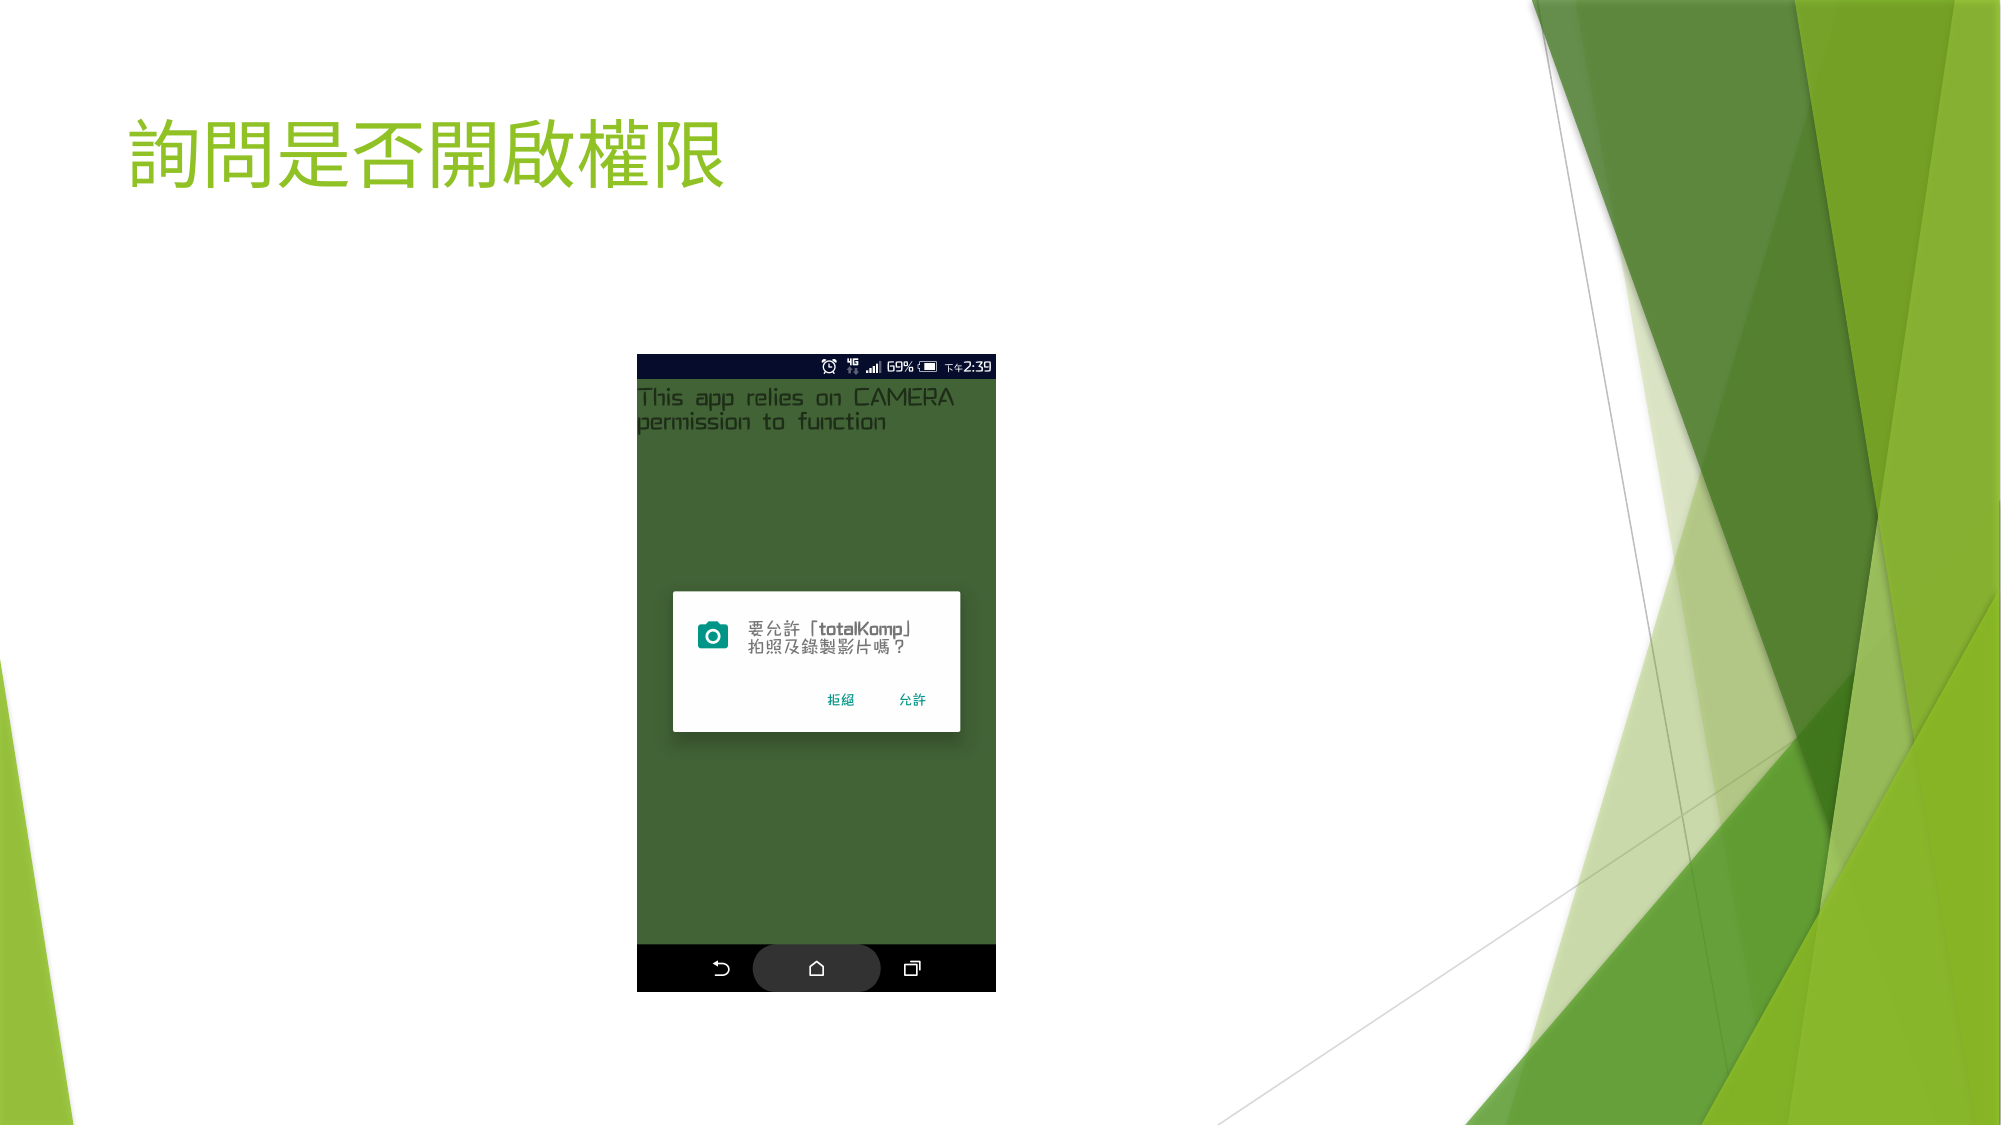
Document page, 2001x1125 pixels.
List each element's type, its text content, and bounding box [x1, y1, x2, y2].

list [636, 353, 996, 992]
title 詢問是否開啟權限 [111, 99, 1522, 317]
